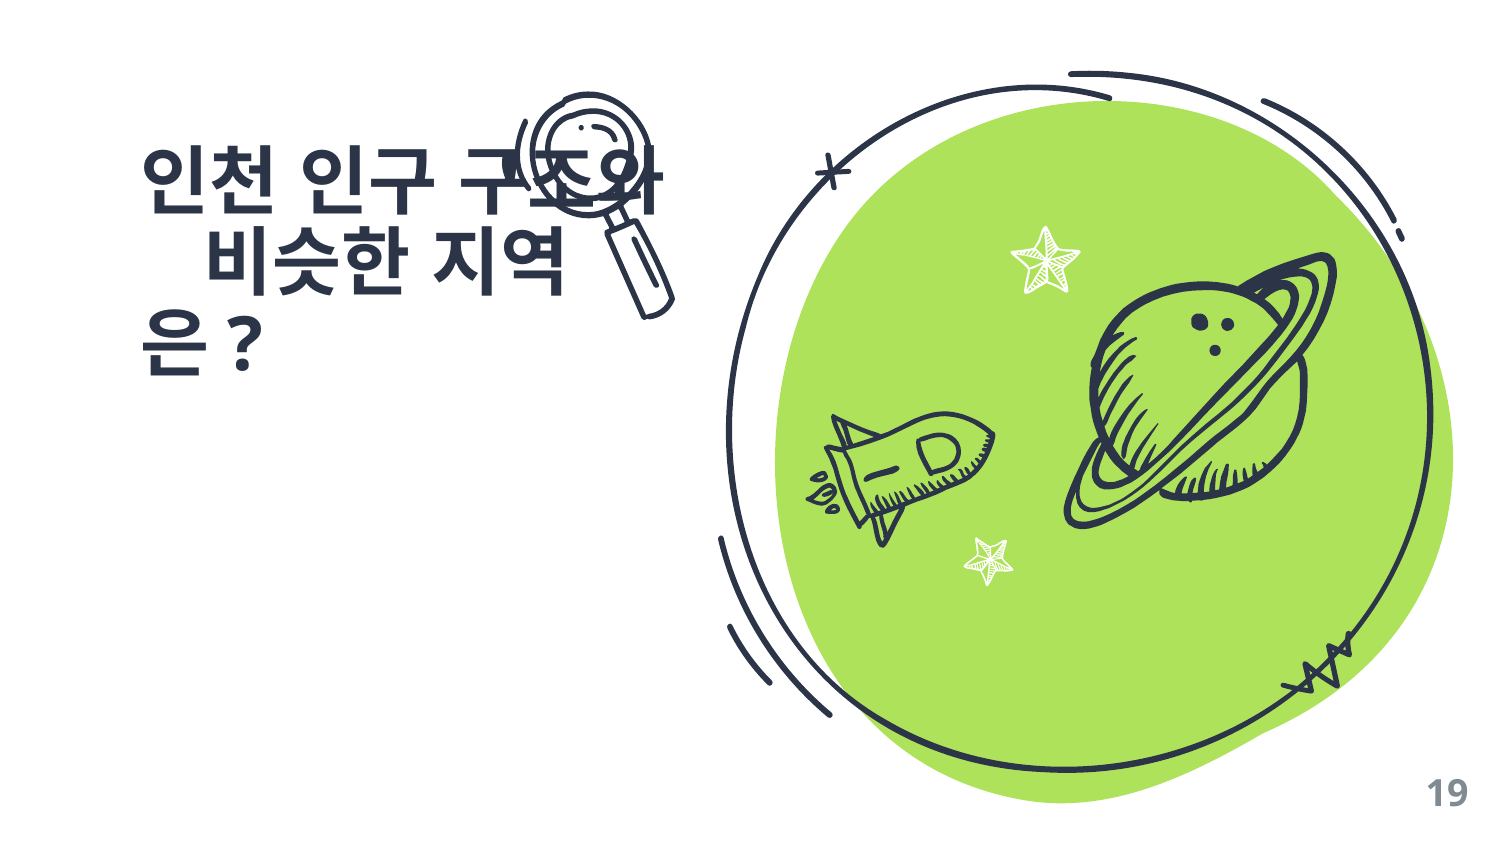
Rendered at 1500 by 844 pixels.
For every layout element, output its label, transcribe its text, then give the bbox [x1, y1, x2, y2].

text_box [823, 411, 996, 548]
text_box [963, 537, 1014, 586]
title 인천 인구 구조와 비슷한 지역은? [140, 221, 676, 387]
text_box [805, 483, 840, 514]
text_box [529, 91, 676, 321]
text_box [1063, 252, 1337, 530]
text_box [809, 470, 828, 483]
text_box [501, 151, 513, 185]
text_box [514, 118, 532, 192]
slide_number 19 [1378, 769, 1469, 820]
text_box [1010, 225, 1081, 294]
